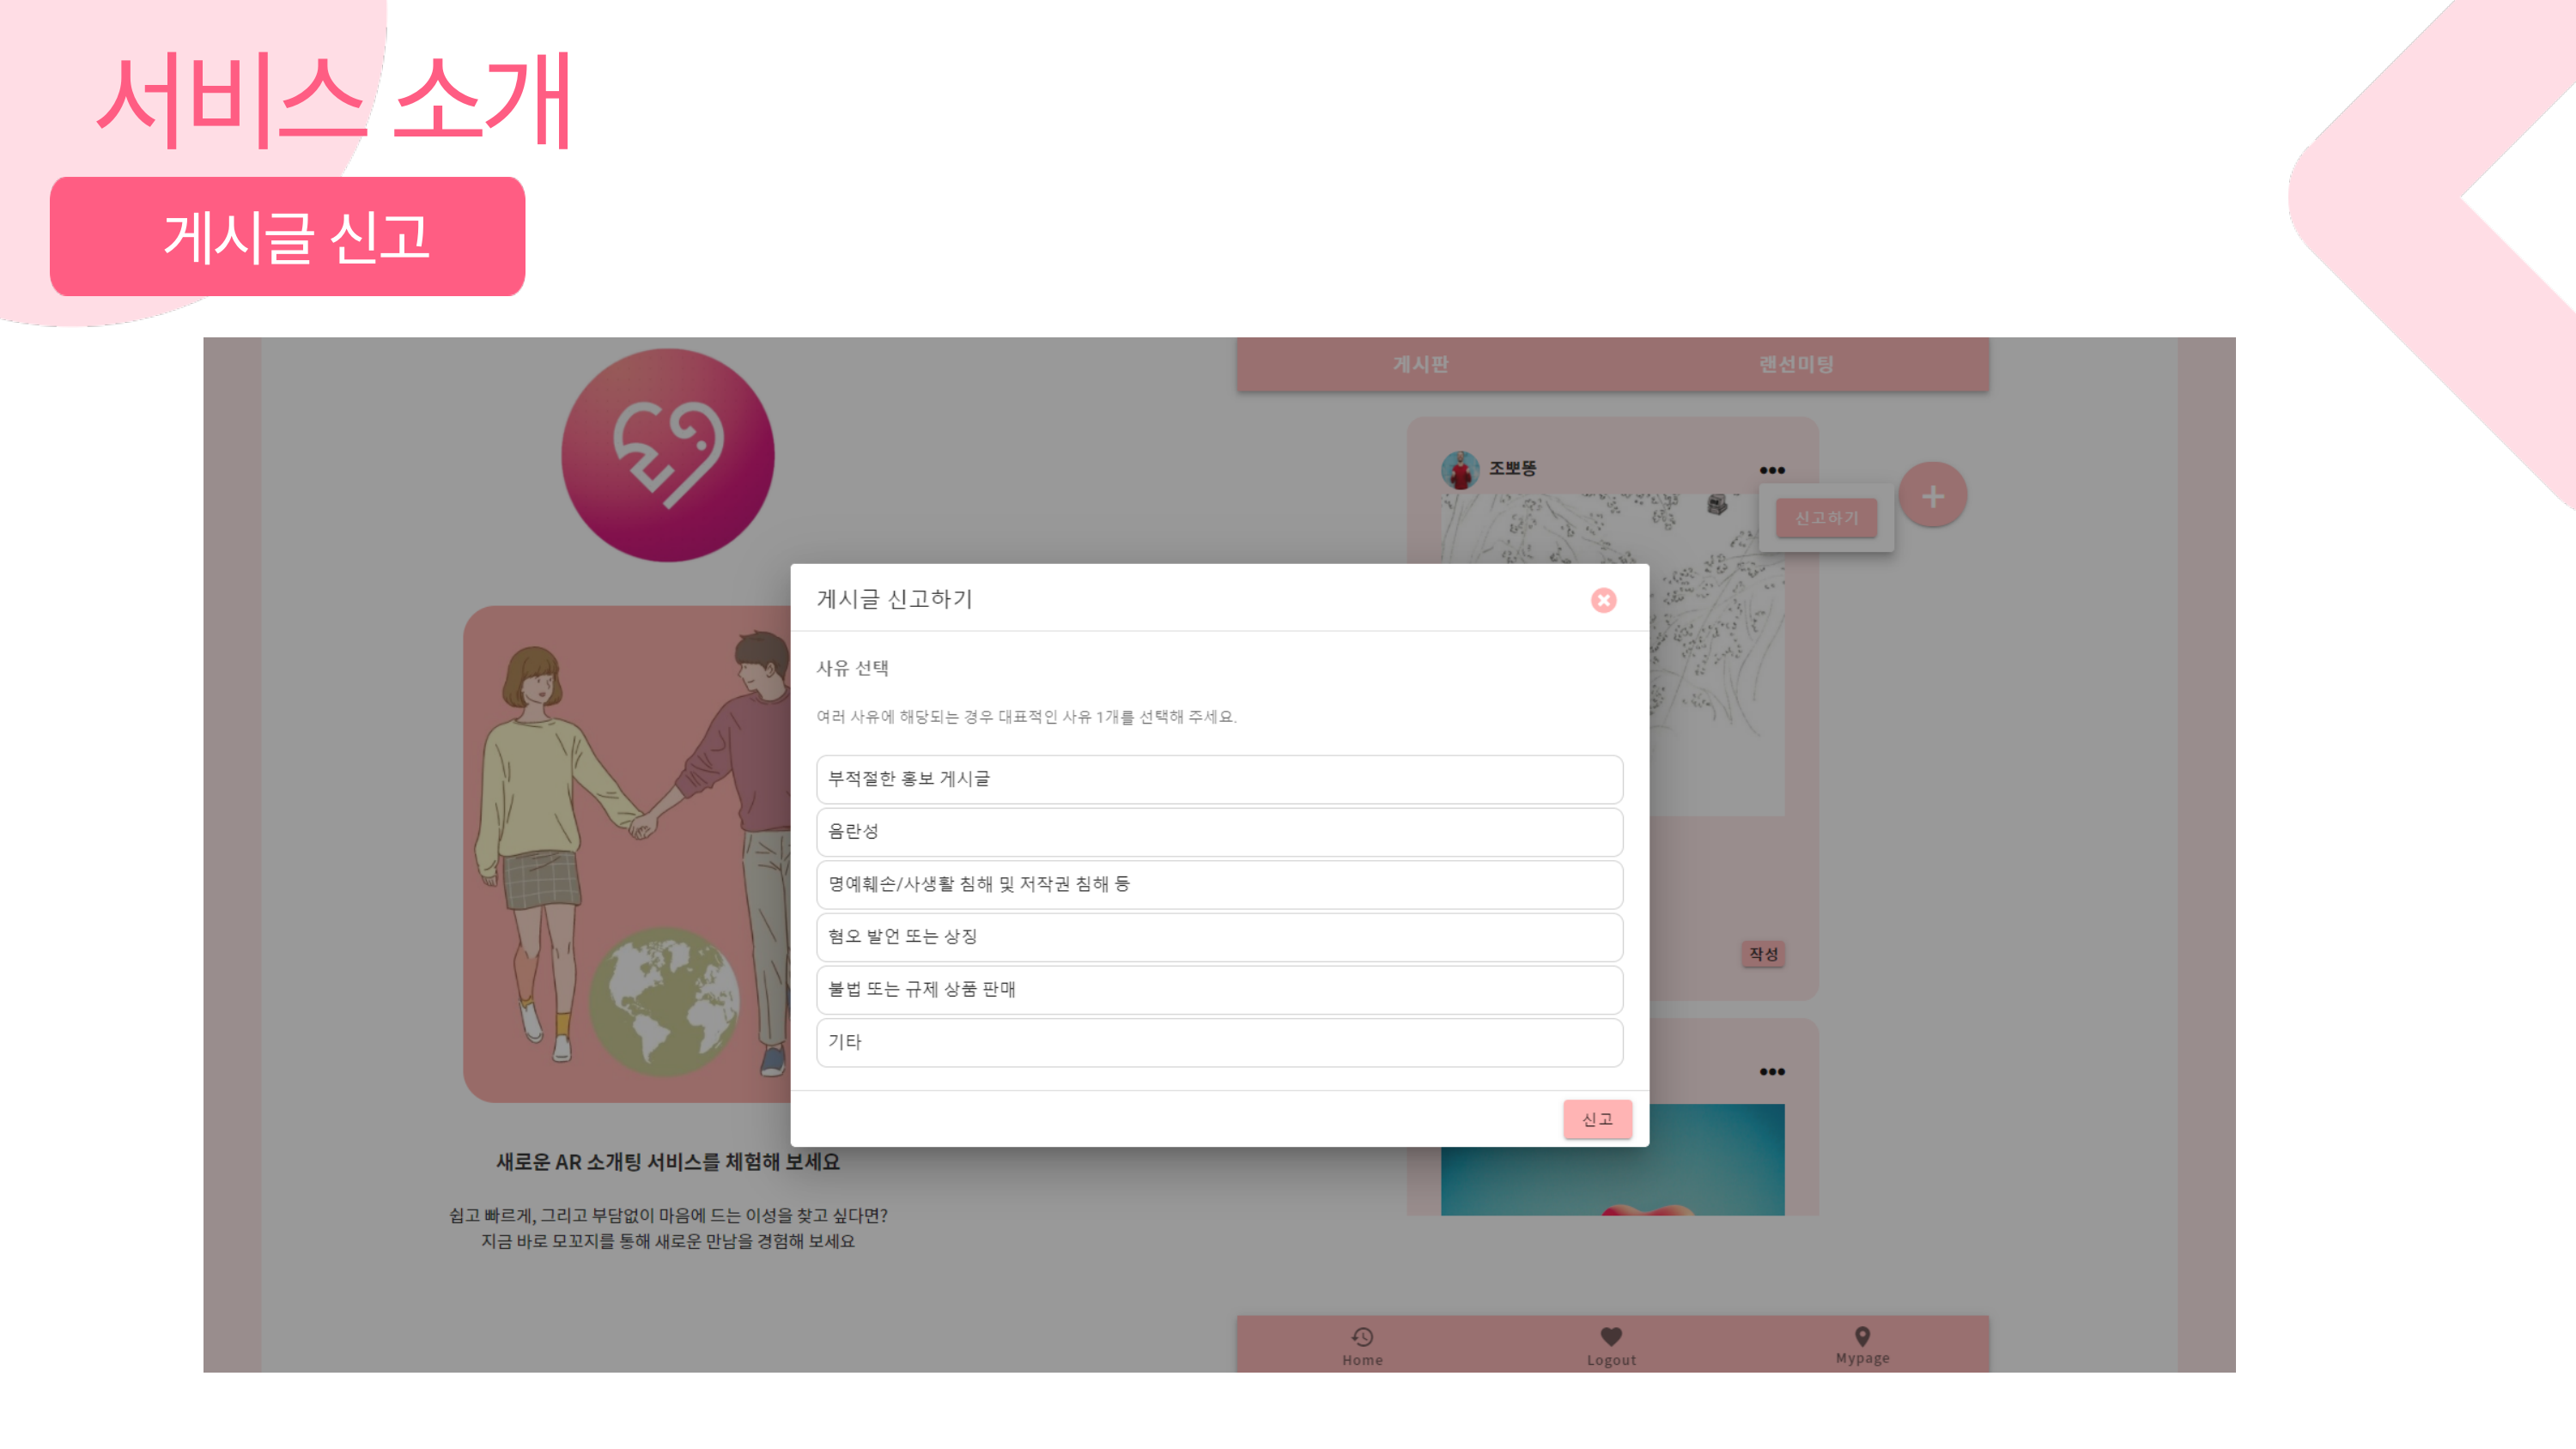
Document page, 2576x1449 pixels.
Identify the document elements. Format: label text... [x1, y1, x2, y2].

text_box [49, 177, 526, 297]
picture [204, 337, 2237, 1373]
text_box 게시글 신고 [531, 195, 535, 279]
text_box 서비스 소개 [392, 27, 794, 169]
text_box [2288, 0, 2576, 518]
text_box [0, 0, 388, 329]
